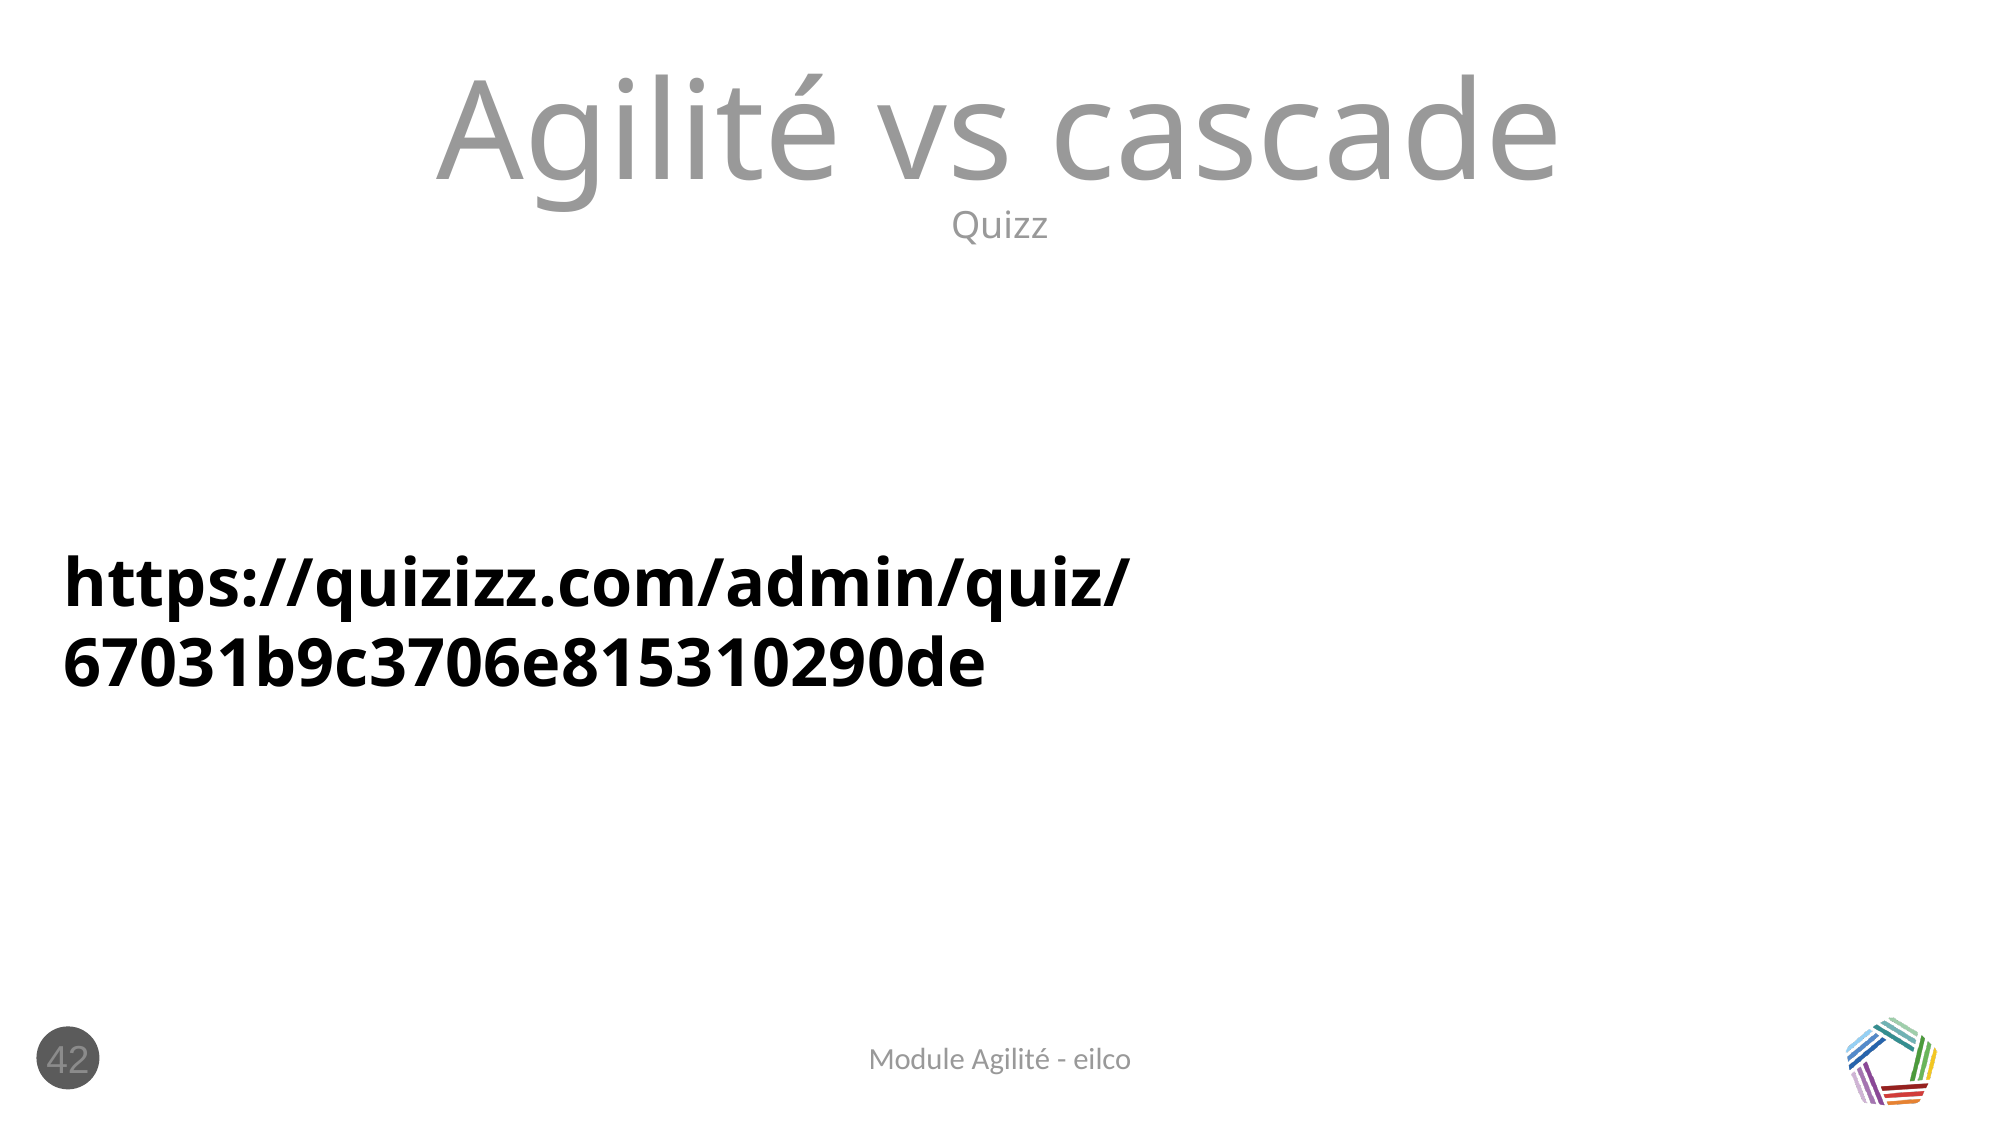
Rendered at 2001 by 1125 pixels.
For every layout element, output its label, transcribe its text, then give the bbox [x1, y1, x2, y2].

picture [1833, 1006, 1952, 1110]
text_box Quizz [473, 176, 1527, 270]
slide_number 42 [17, 1027, 118, 1088]
title Agilité vs cascade [378, 84, 1622, 166]
text_box https://quizizz.com/admin/quiz/67031b9c3706e815310290de [48, 532, 2000, 707]
